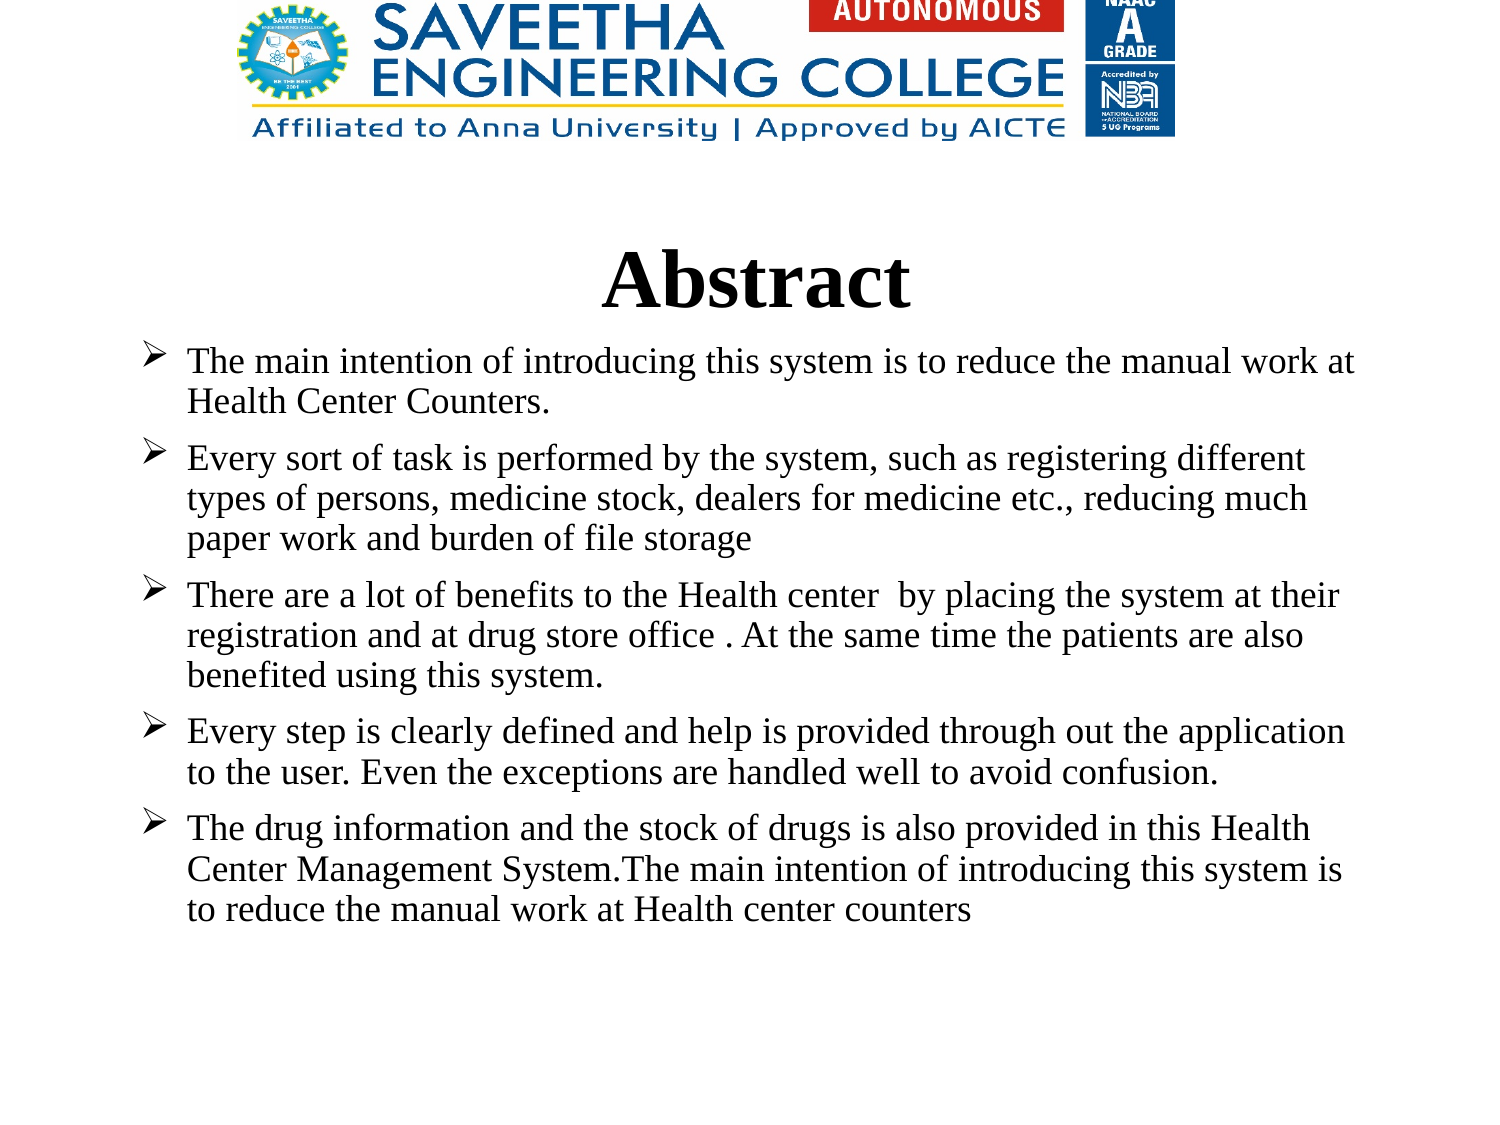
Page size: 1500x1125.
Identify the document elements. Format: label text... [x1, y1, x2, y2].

picture [237, 0, 1175, 141]
subtitle Abstract The main intention of introducing this system is to reduce the manual work at Health Center Counters. Every sort of task is performed by the system, such as registering different types of persons, medicine stock, dealers for medicine etc., reducing much paper work and burden of file storage There are a lot of benefits to the Health center by placing the system at their registration and at drug store office . At the same time the patients are also benefited using this system. Every step is clearly defined and help is provided through out the application to the user. Even the exceptions are handled well to avoid confusion. The drug information and the stock of drugs is also provided in this Health Center Management System.The main intention of introducing this system is to reduce the manual work at Health center counters [125, 112, 1388, 1063]
